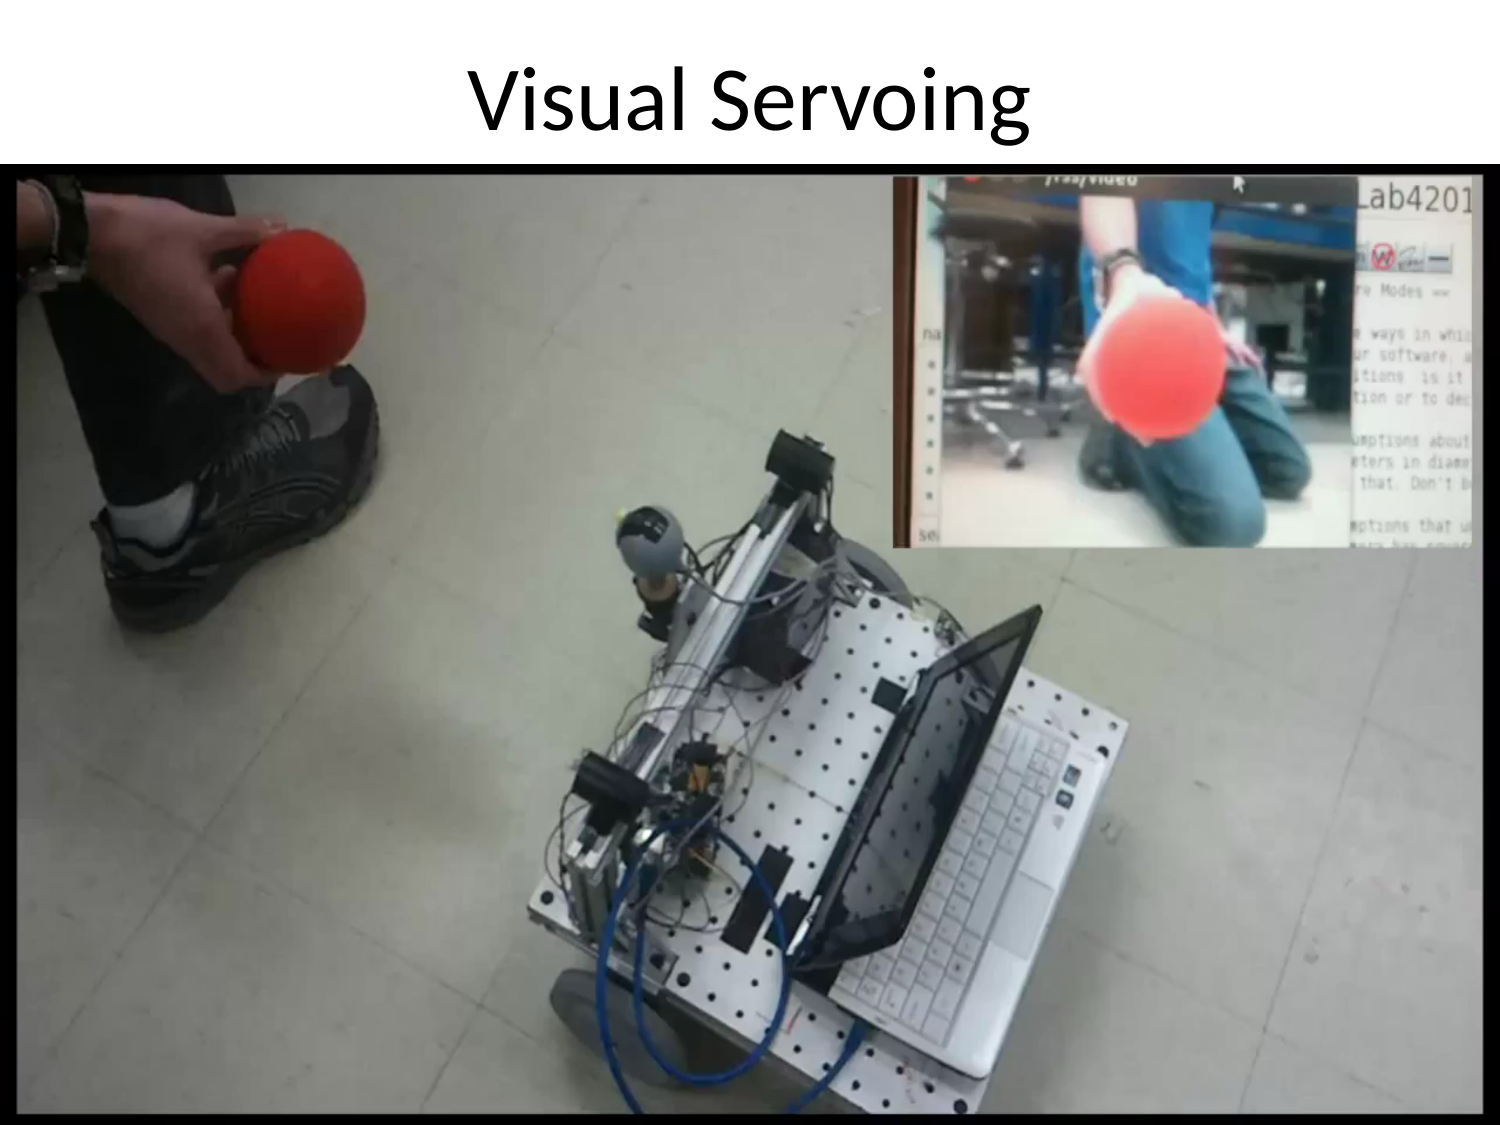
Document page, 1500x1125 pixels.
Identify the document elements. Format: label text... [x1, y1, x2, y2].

text_box Visual Servoing [75, 0, 1425, 162]
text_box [0, 163, 1500, 1125]
